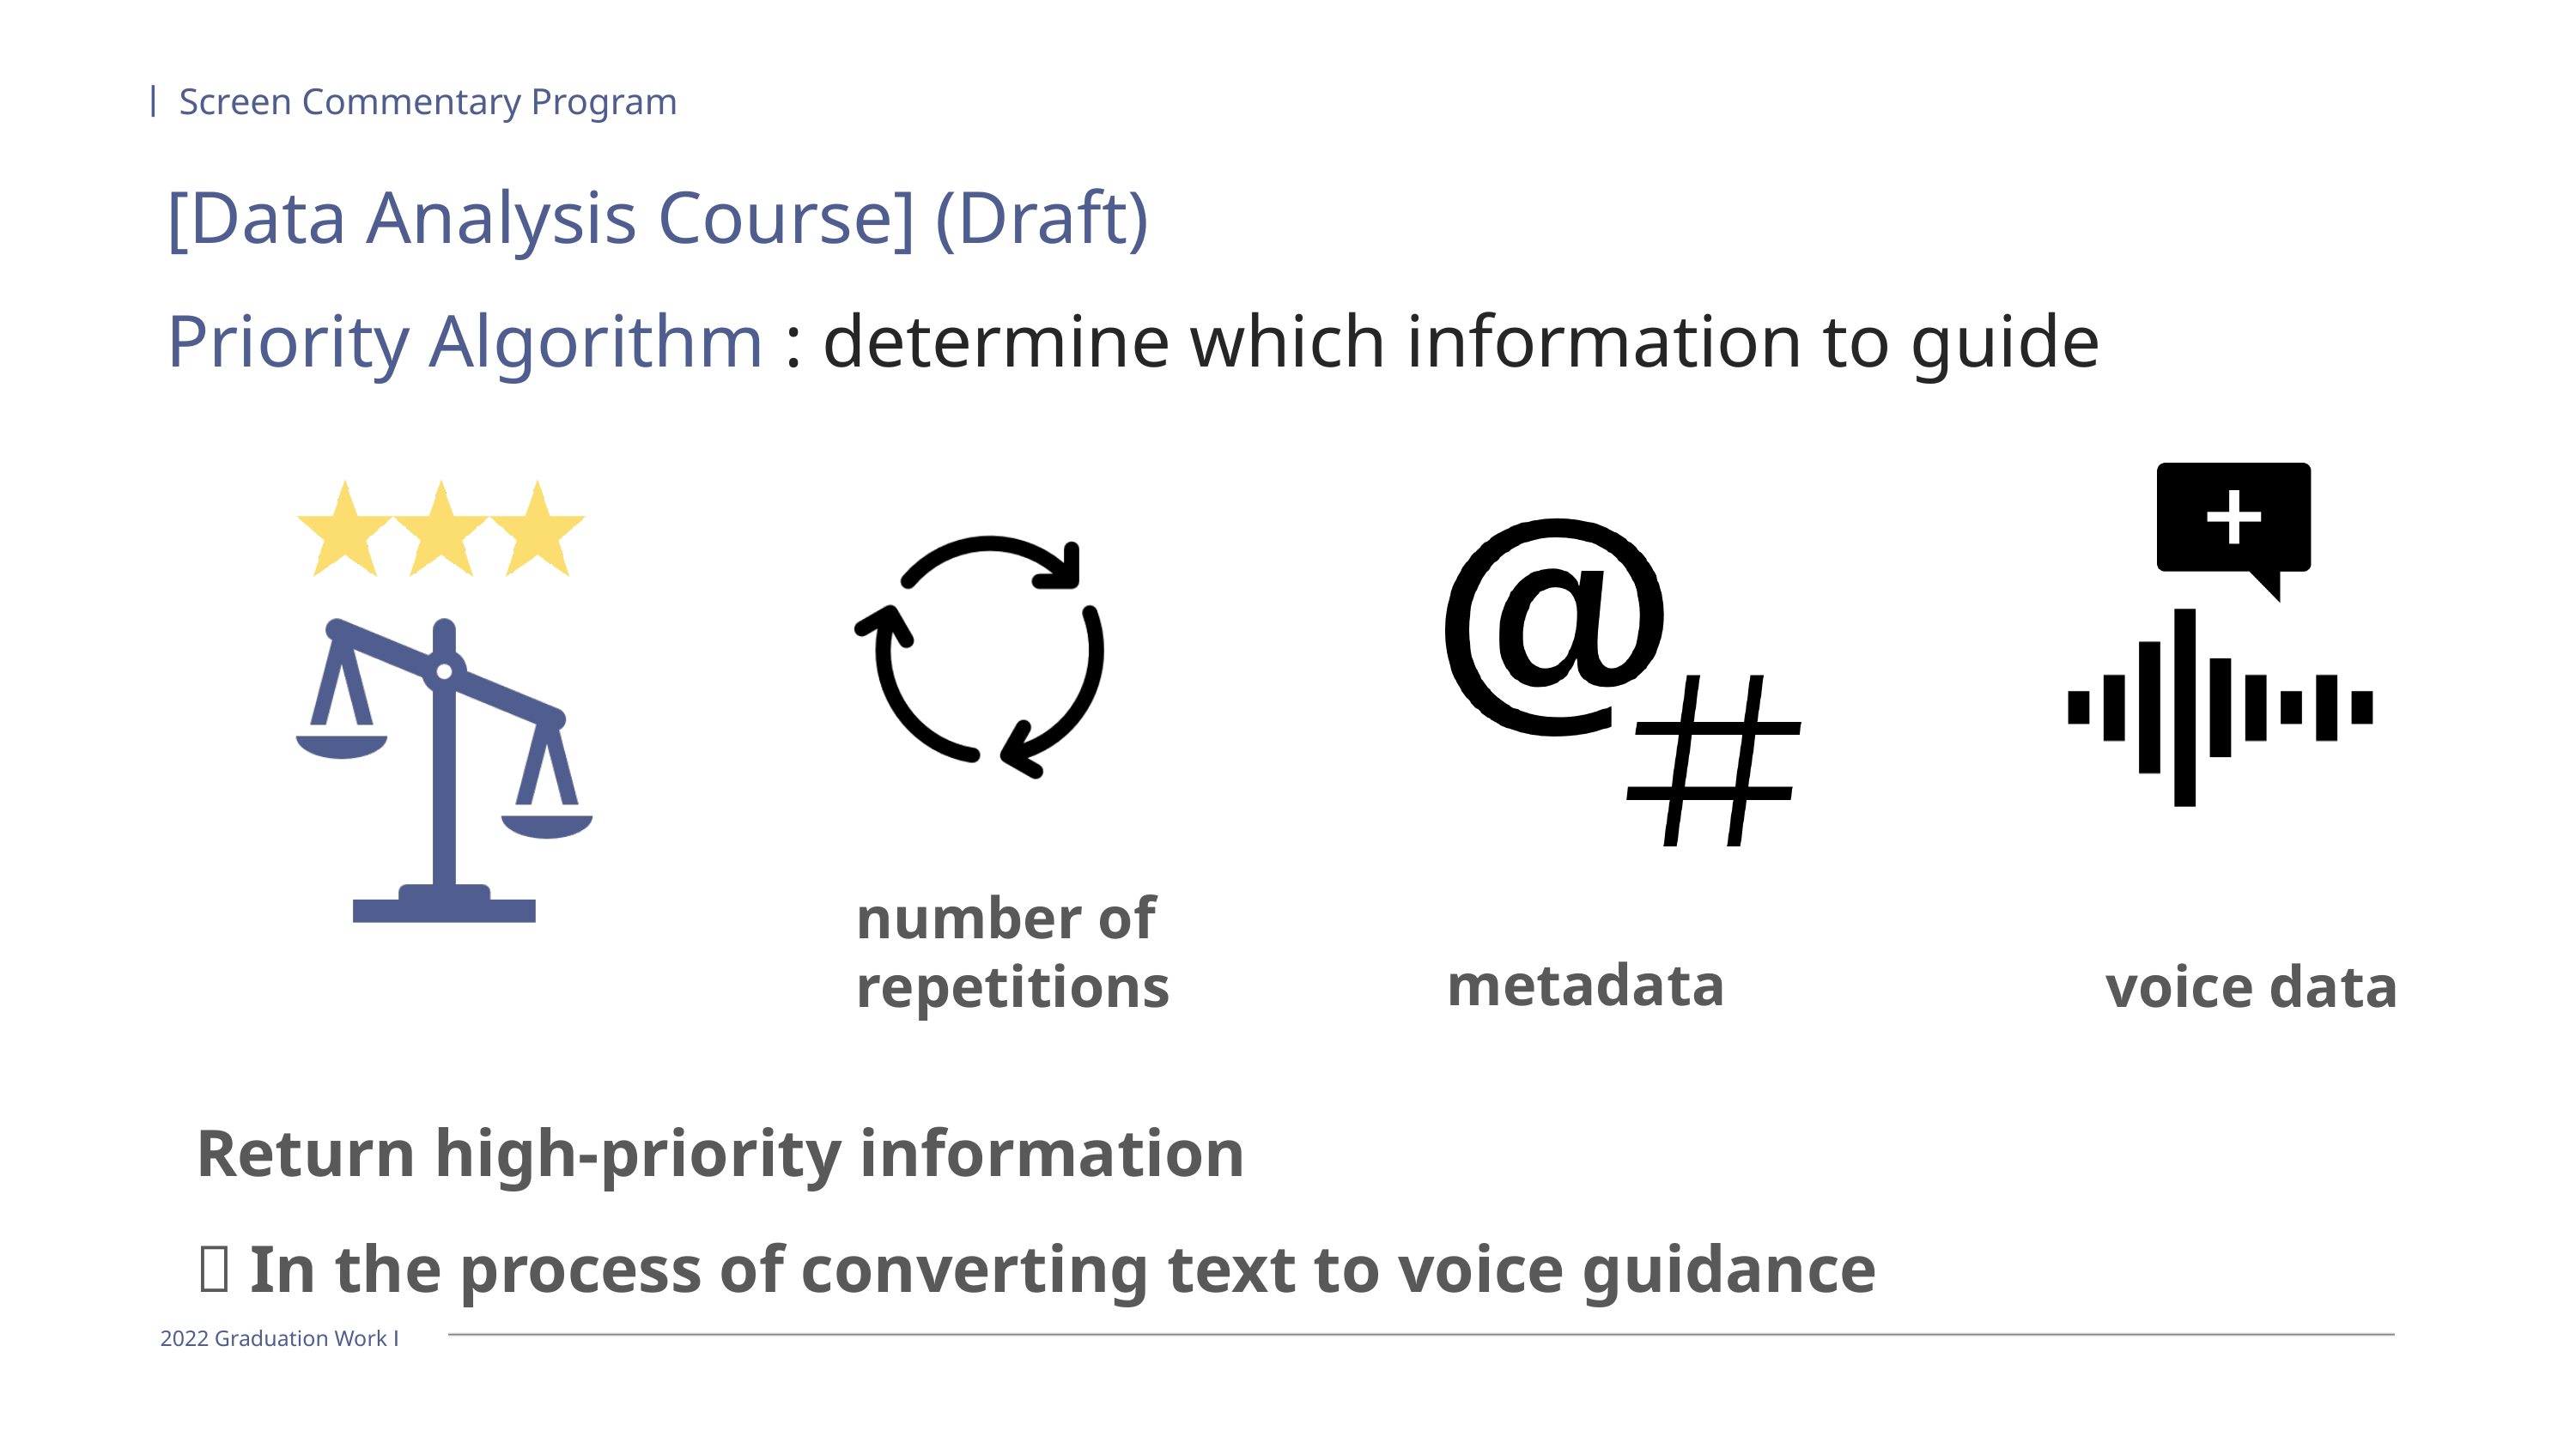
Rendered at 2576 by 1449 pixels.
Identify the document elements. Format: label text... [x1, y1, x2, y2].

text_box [448, 1331, 2395, 1339]
picture [261, 374, 627, 954]
text_box [Data Analysis Course] (Draft) [153, 165, 1715, 264]
text_box voice data [2093, 943, 2478, 1025]
text_box 2022 Graduation Work Ⅰ [147, 1319, 646, 1358]
text_box number of repetitions [842, 875, 1208, 1025]
text_box metadata [1433, 942, 1819, 1024]
text_box Return high-priority information  In the process of converting text to voice guidance [182, 1066, 1970, 1312]
picture [2050, 423, 2391, 878]
picture [801, 470, 1167, 836]
text_box Priority Algorithm : determine which information to guide [153, 288, 2391, 388]
picture [1402, 474, 1819, 866]
text_box ㅣScreen Commentary Program [125, 72, 1705, 129]
